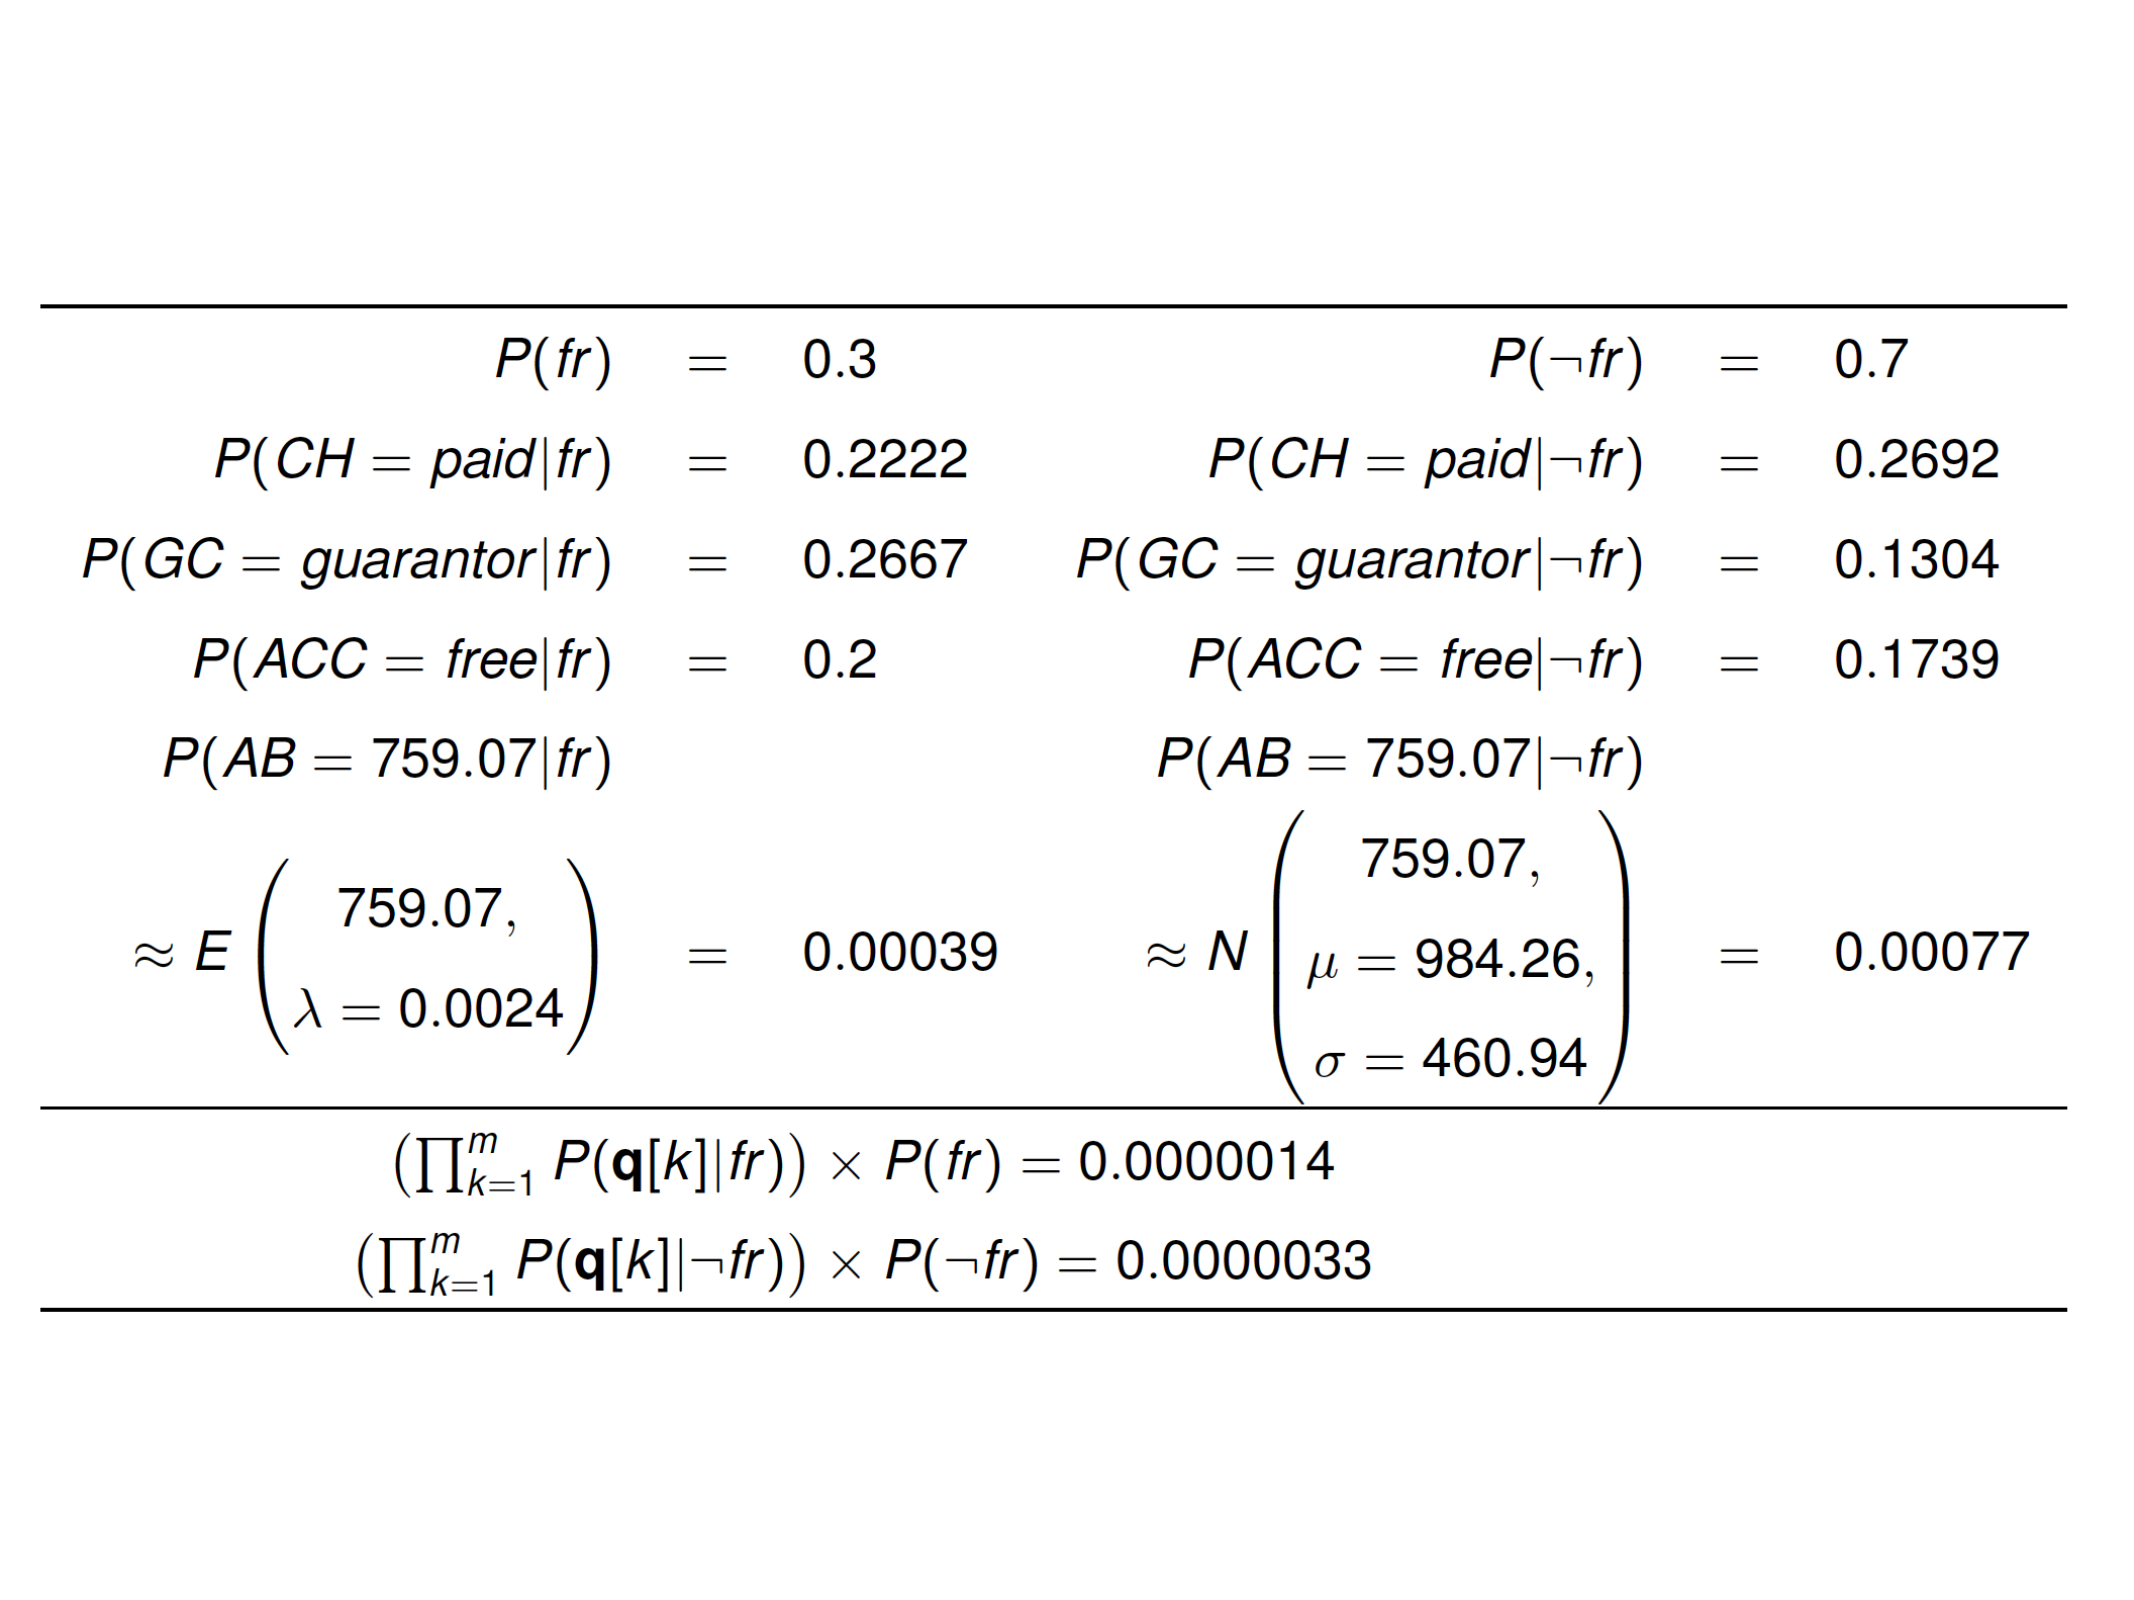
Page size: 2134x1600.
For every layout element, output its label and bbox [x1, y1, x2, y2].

picture [0, 274, 2134, 1326]
